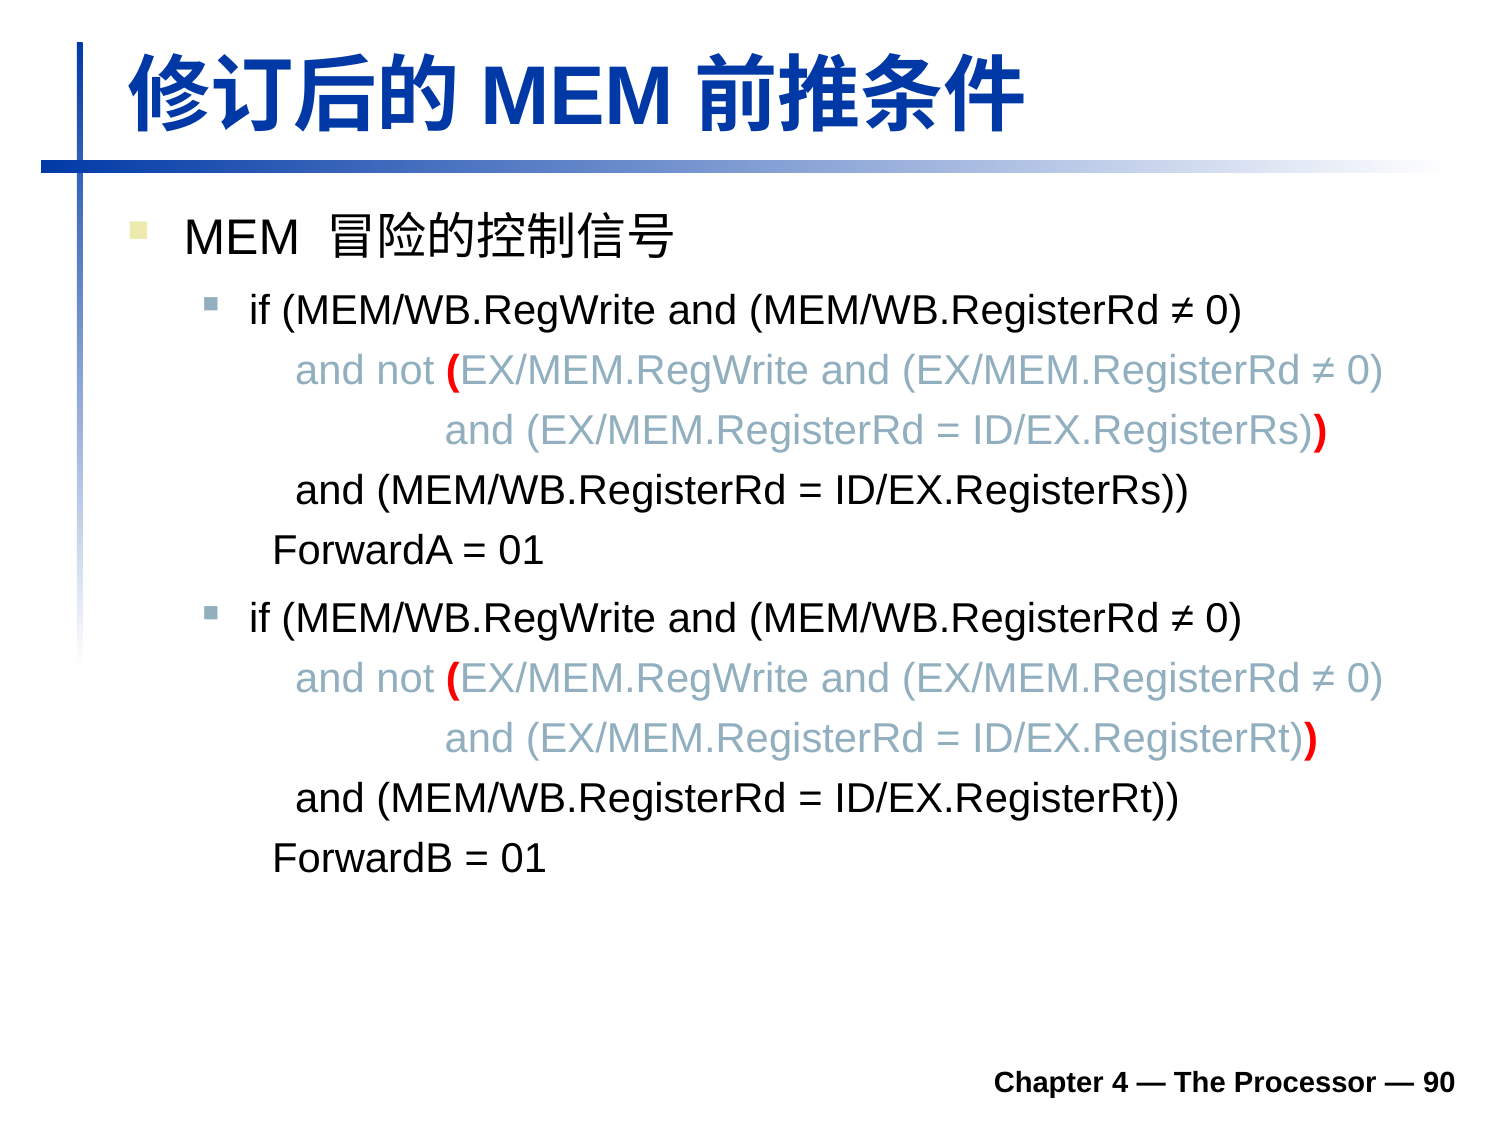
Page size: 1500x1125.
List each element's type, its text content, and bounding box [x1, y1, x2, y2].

footer Chapter 4 — The Processor — 90 [277, 1046, 1471, 1106]
title 修订后的MEM前推条件 [112, 32, 1468, 149]
list MEM 冒险的控制信号 if (MEM/WB.RegWrite and (MEM/WB.RegisterRd ≠ 0) and not (EX/MEM.RegWrite and (EX/MEM.RegisterRd ≠ 0) and (EX/MEM.RegisterRd = ID/EX.RegisterRs)) and (MEM/WB.RegisterRd = ID/EX.RegisterRs)) ForwardA = 01 if (MEM/WB.RegWrite and (MEM/WB.RegisterRd ≠ 0) and not (EX/MEM.RegWrite and (EX/MEM.RegisterRd ≠ 0) and (EX/MEM.RegisterRd = ID/EX.RegisterRt)) and (MEM/WB.RegisterRd = ID/EX.RegisterRt)) ForwardB = 01 [112, 184, 1469, 1024]
